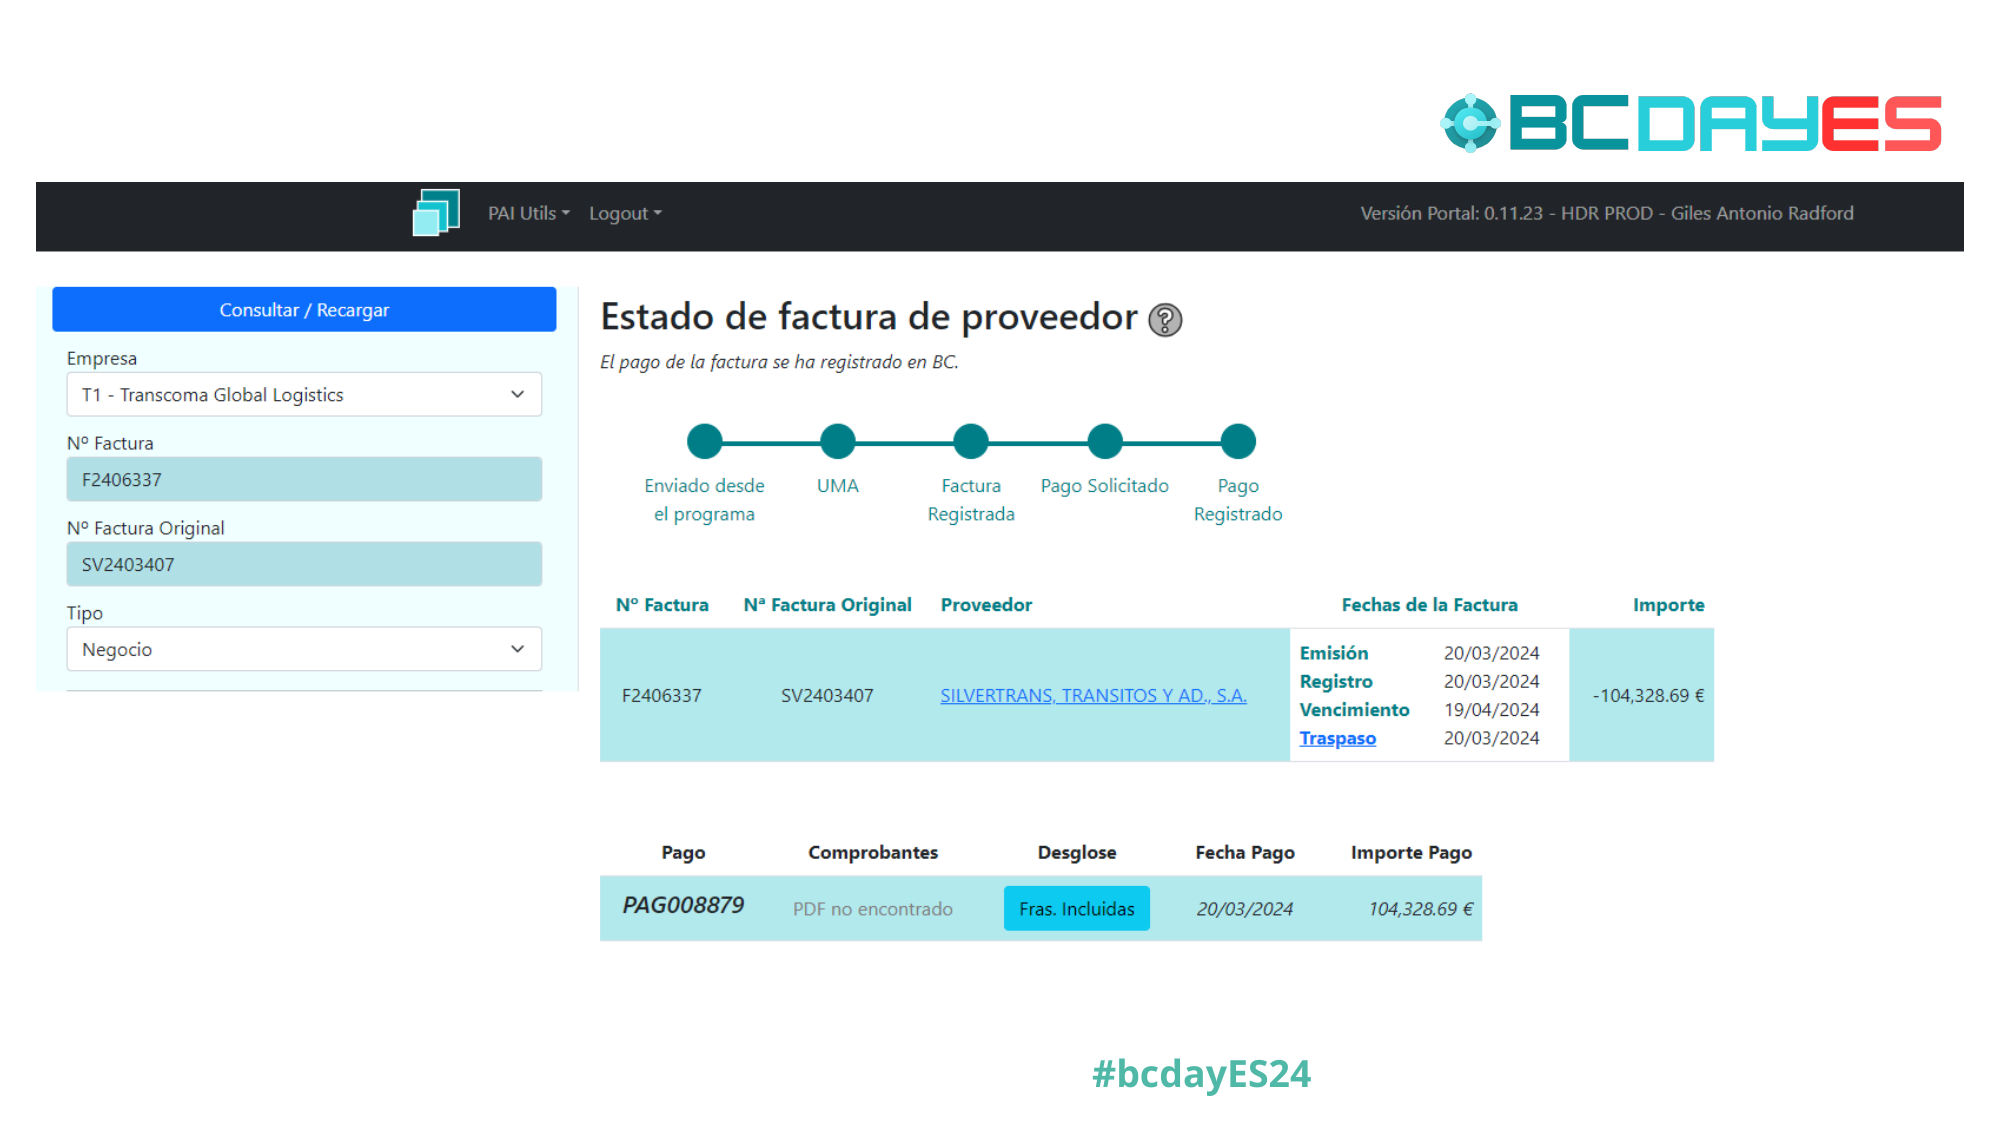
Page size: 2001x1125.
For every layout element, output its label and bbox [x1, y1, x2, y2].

picture [35, 0, 1965, 1012]
